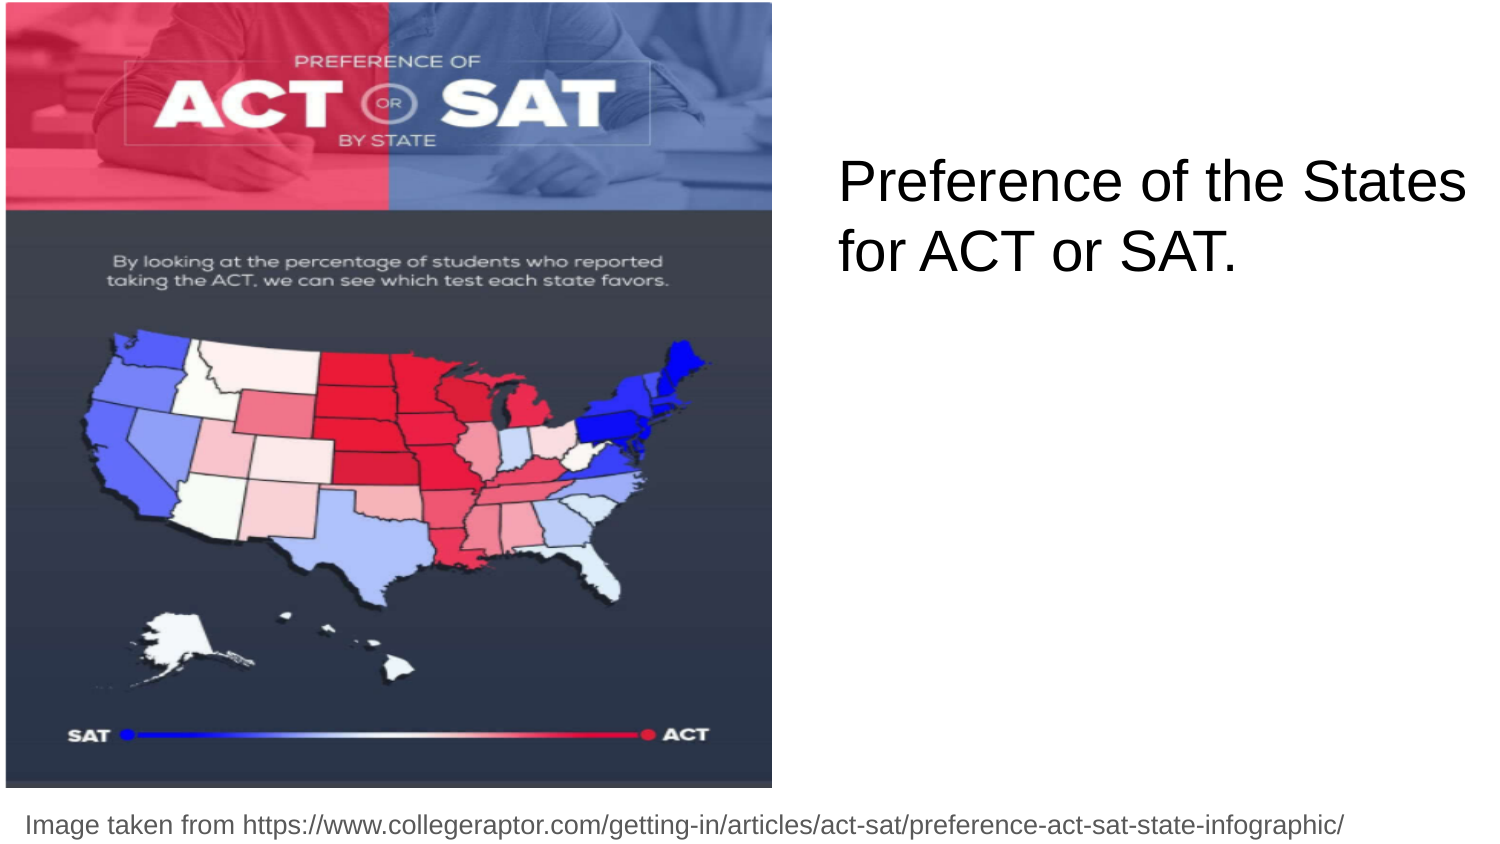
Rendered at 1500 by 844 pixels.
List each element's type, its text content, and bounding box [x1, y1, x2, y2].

list Image taken from https://www.collegeraptor.com/getting-in/articles/act-sat/preference-act-sat-state-infographic/ [9, 787, 1369, 828]
picture [0, 0, 772, 788]
title Preference of the States for ACT or SAT. [823, 128, 1486, 302]
